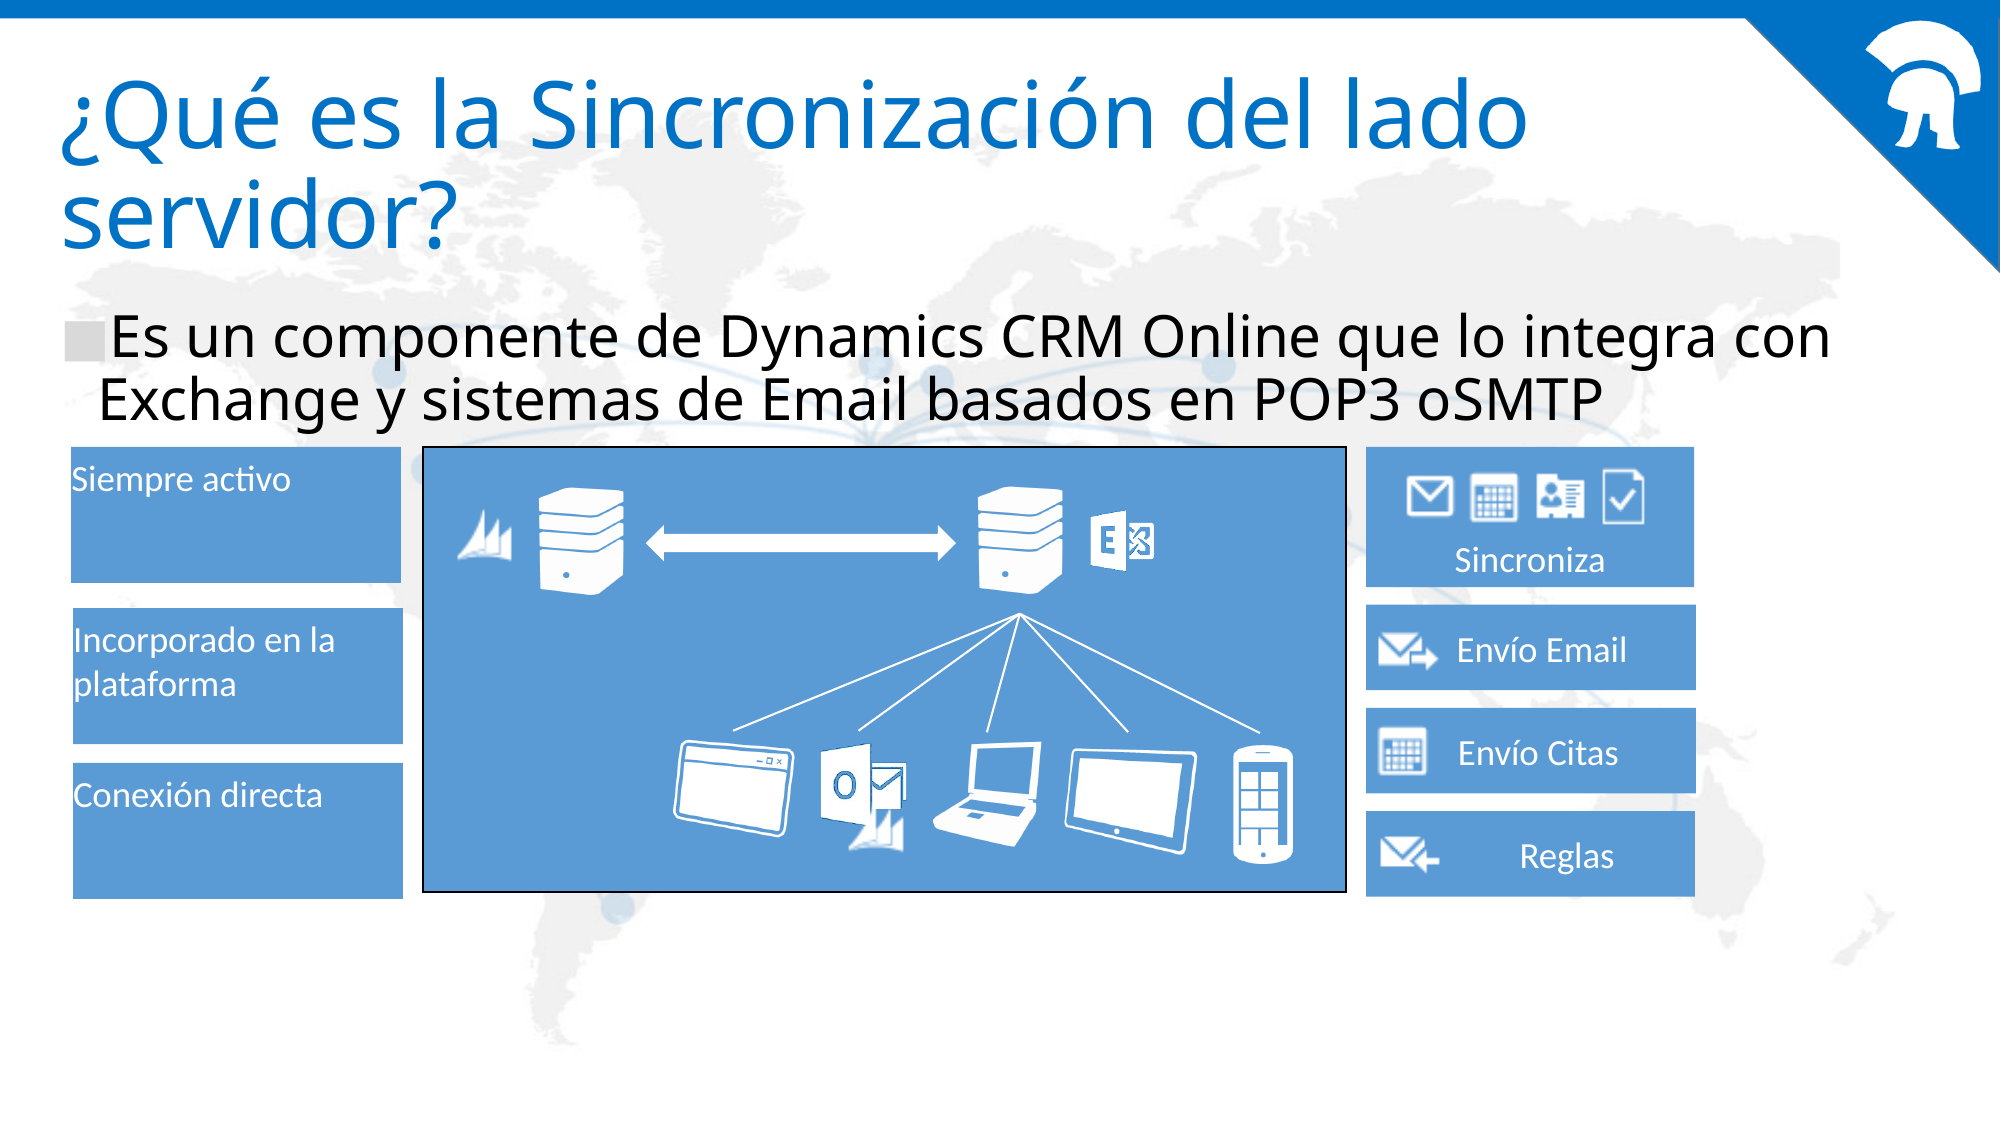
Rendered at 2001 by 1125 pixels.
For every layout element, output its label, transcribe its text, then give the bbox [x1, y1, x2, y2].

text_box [1366, 446, 1695, 588]
list Es un componente de Dynamics CRM Online que lo integra con Exchange y sistemas de Email basados en POP3 oSMTP [45, 299, 1863, 1014]
text_box Incorporado en la plataforma [72, 607, 404, 745]
title ¿Qué es la Sincronización del lado servidor? [45, 59, 1863, 278]
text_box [1366, 707, 1696, 794]
text_box Siempre activo [70, 446, 402, 584]
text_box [1366, 811, 1695, 897]
text_box Conexión directa [72, 762, 404, 900]
picture [0, 0, 2001, 1125]
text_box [422, 446, 1347, 893]
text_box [1366, 604, 1696, 691]
